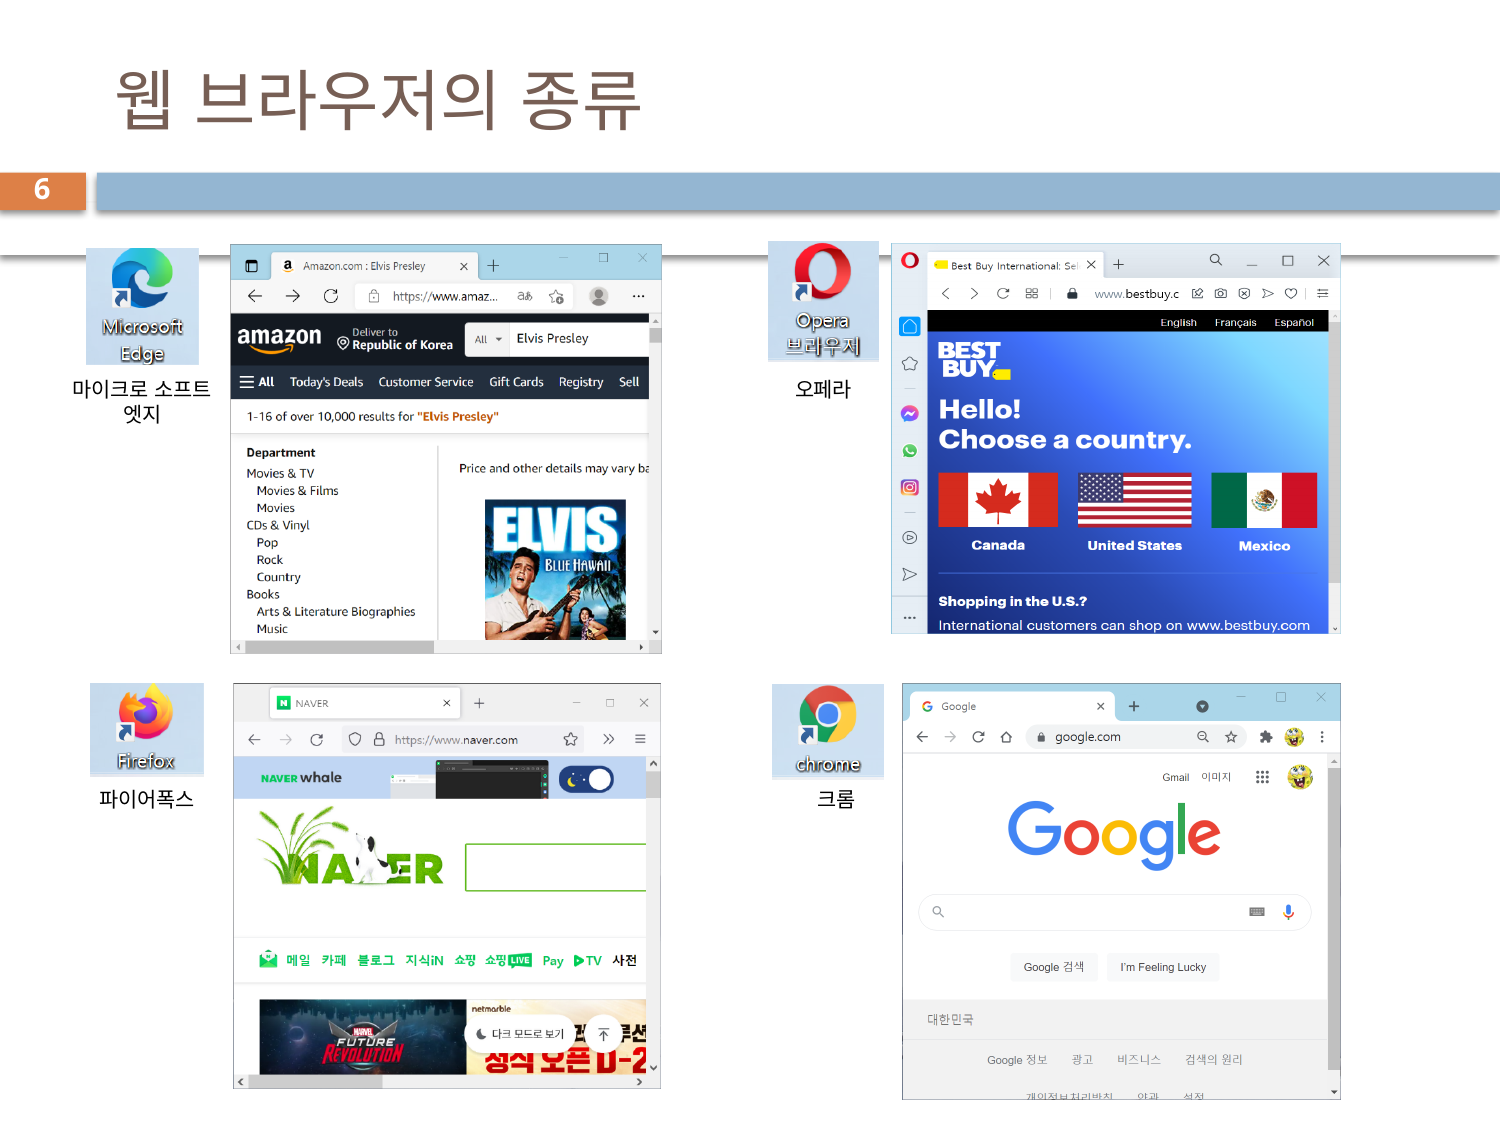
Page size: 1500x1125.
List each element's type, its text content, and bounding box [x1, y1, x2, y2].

text_box 파이어폭스 [84, 779, 210, 819]
picture [90, 683, 205, 777]
title 웹 브라우저의 종류 [99, 37, 1438, 161]
text_box 크롬 [802, 791, 871, 819]
text_box 마이크로 소프트 엣지 [57, 369, 224, 435]
slide_number 6 [0, 170, 87, 211]
picture [772, 684, 884, 780]
picture [233, 683, 662, 1090]
picture [85, 247, 199, 365]
picture [229, 244, 663, 654]
picture [891, 242, 1341, 634]
picture [768, 241, 879, 363]
picture [902, 683, 1341, 1100]
text_box 오페라 [780, 372, 867, 410]
